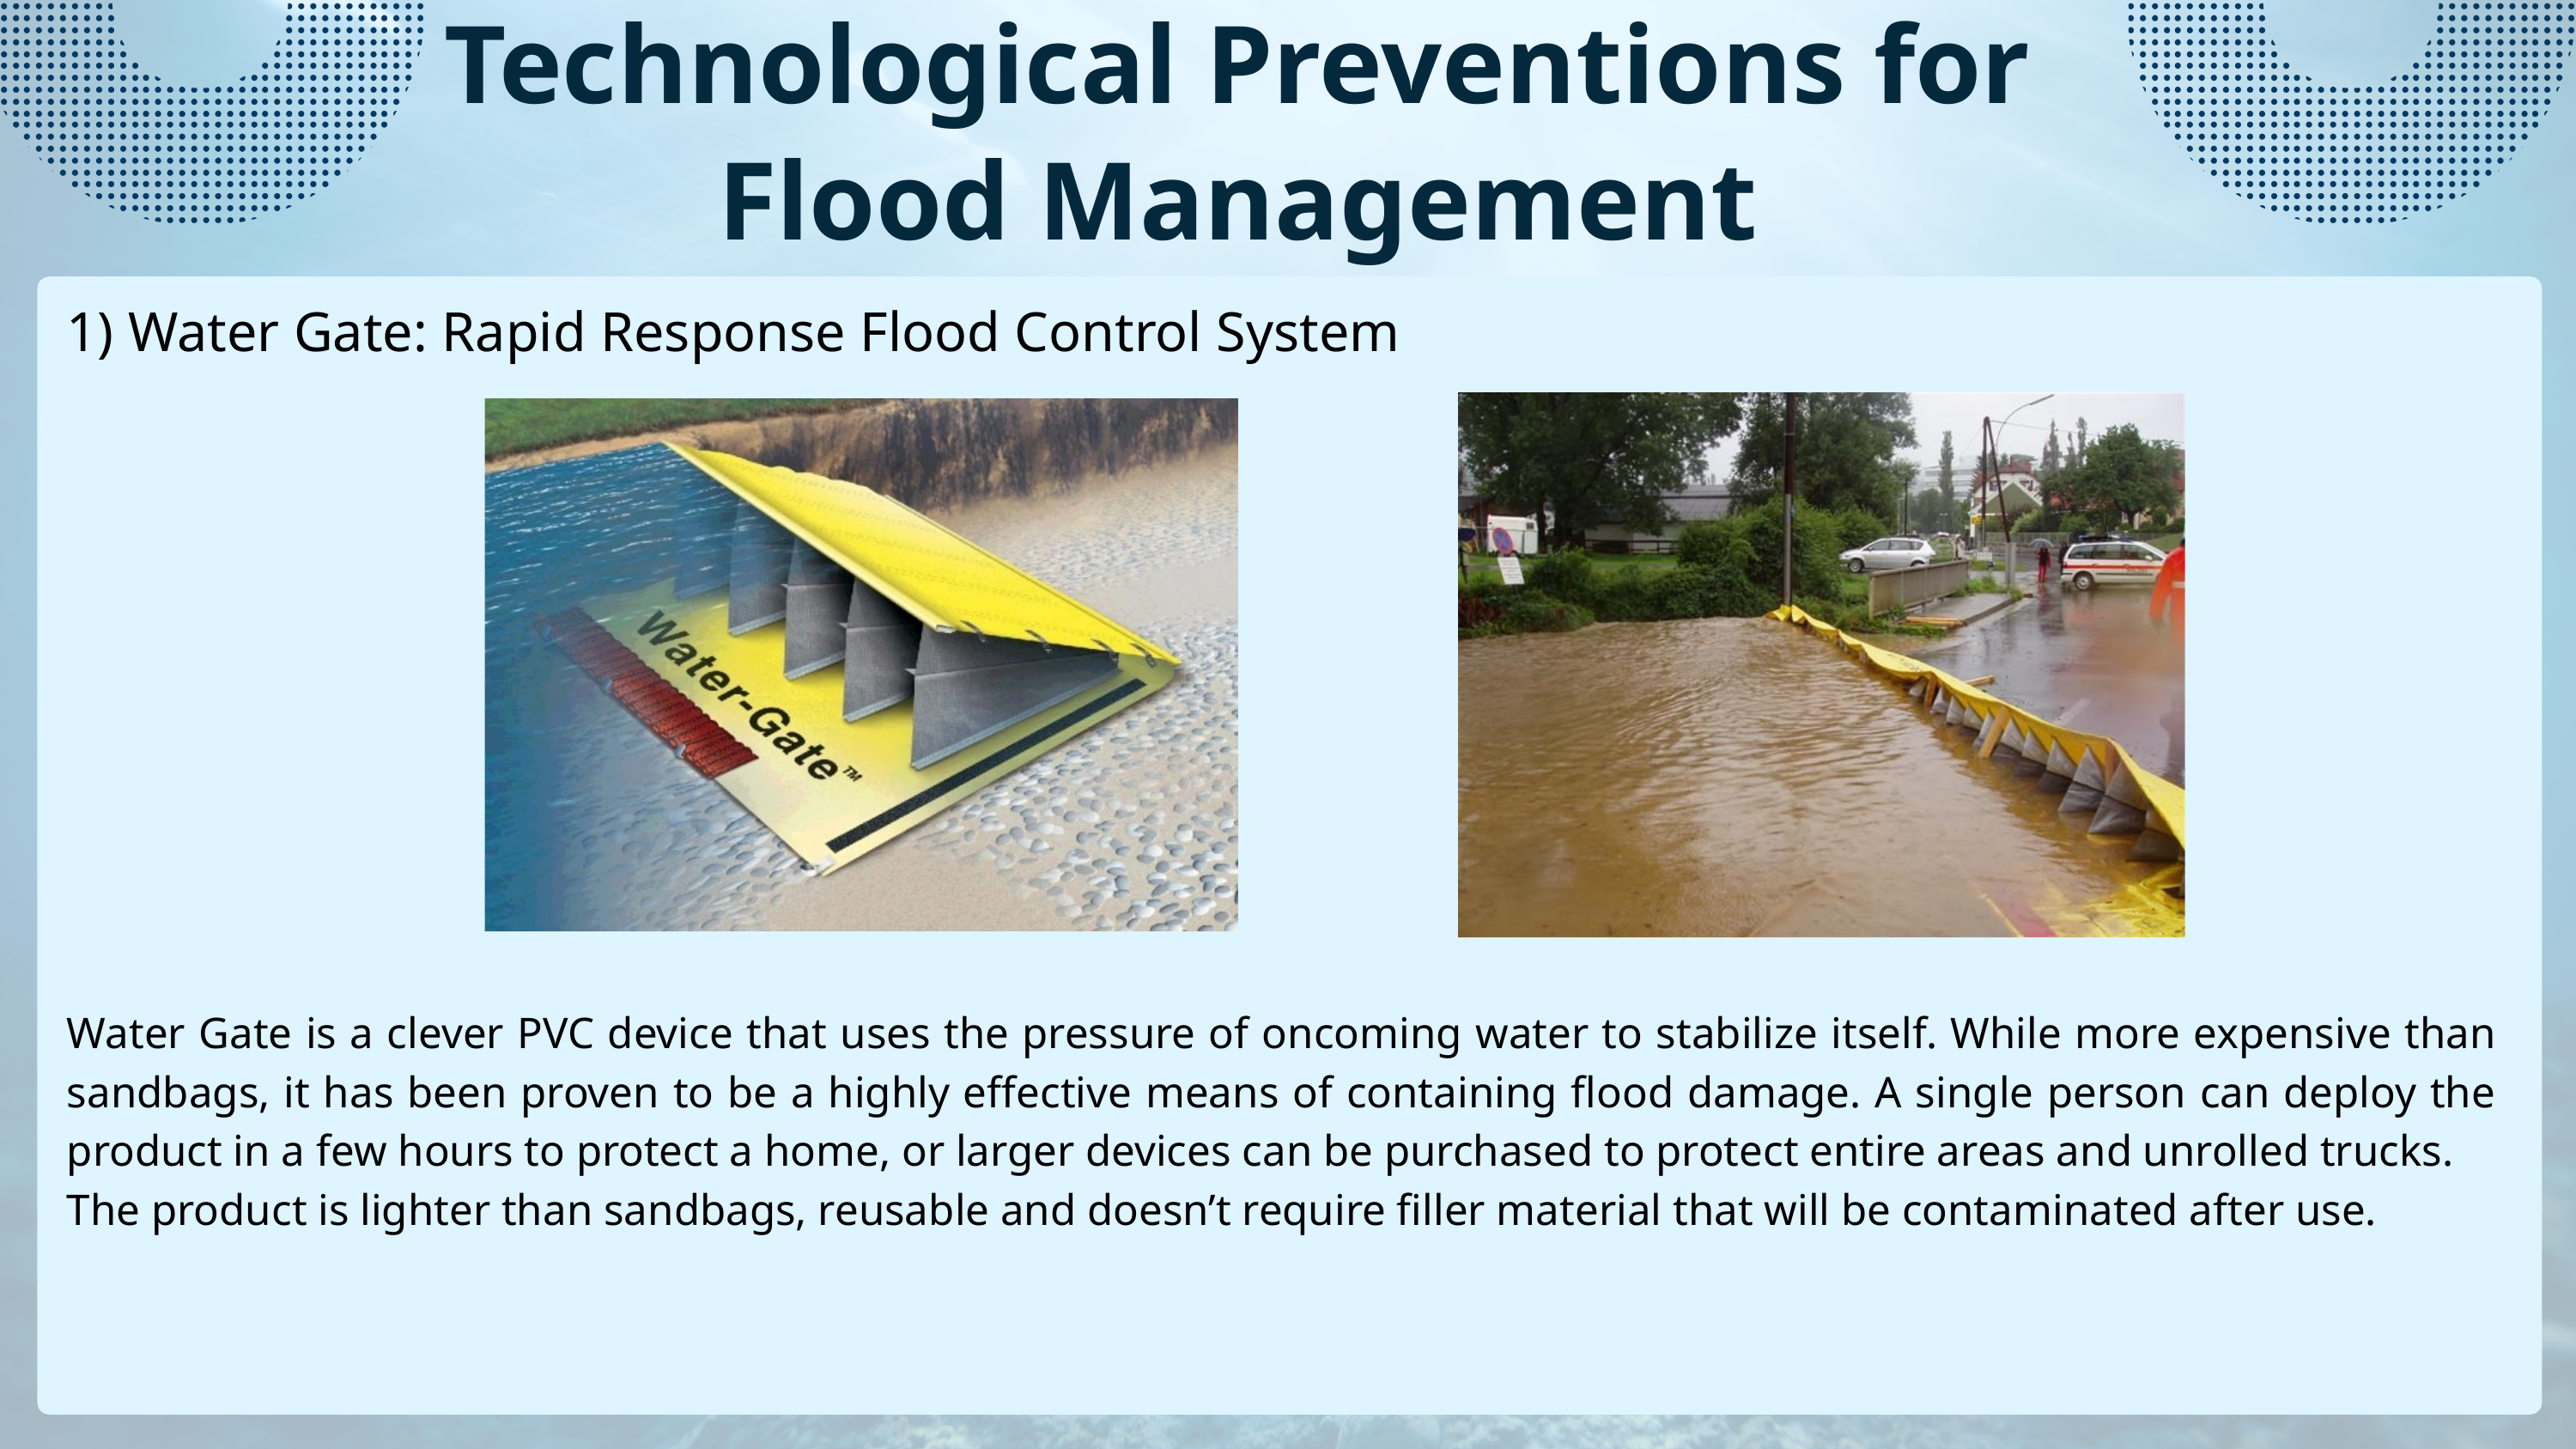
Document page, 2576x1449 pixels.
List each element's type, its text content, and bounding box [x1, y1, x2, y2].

text_box [0, 0, 423, 223]
text_box [2128, 0, 2574, 223]
text_box [0, 0, 2576, 1449]
text_box Technological Preventions for Flood Management [368, 0, 2108, 262]
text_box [37, 276, 2543, 1416]
